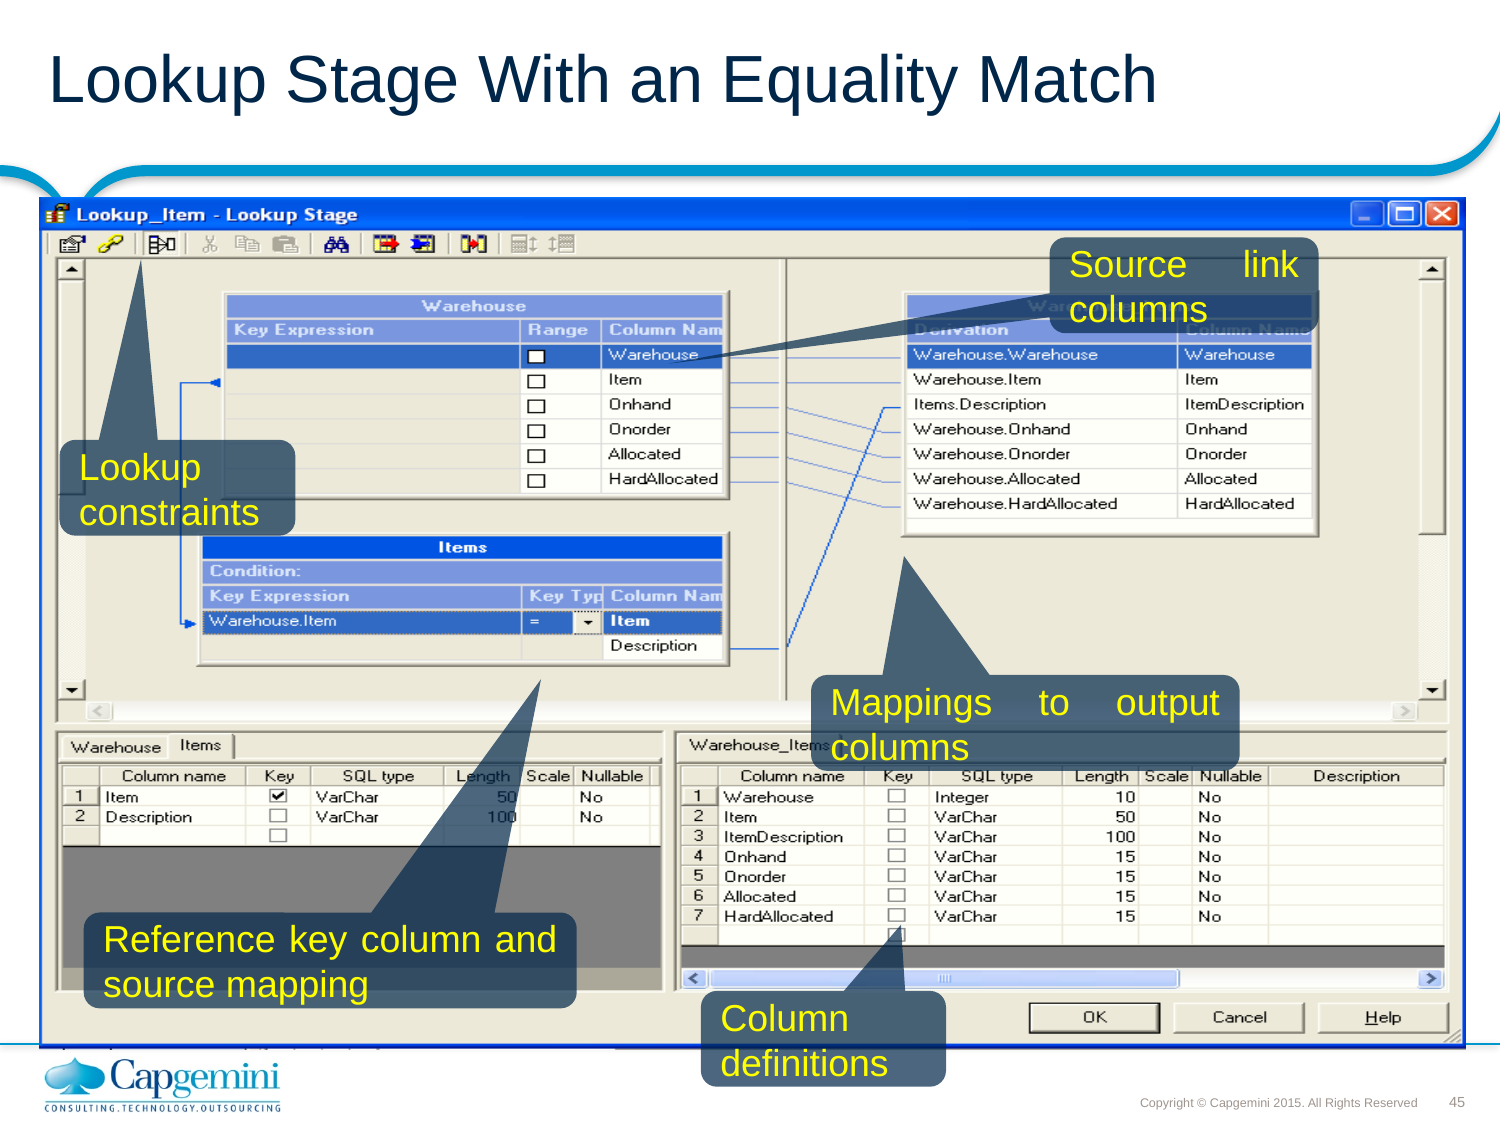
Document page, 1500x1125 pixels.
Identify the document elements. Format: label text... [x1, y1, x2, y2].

title Lookup Stage With an Equality Match [0, 0, 1500, 165]
text_box Column definitions [700, 1057, 947, 1087]
picture [44, 1056, 281, 1113]
picture [38, 196, 1466, 1050]
